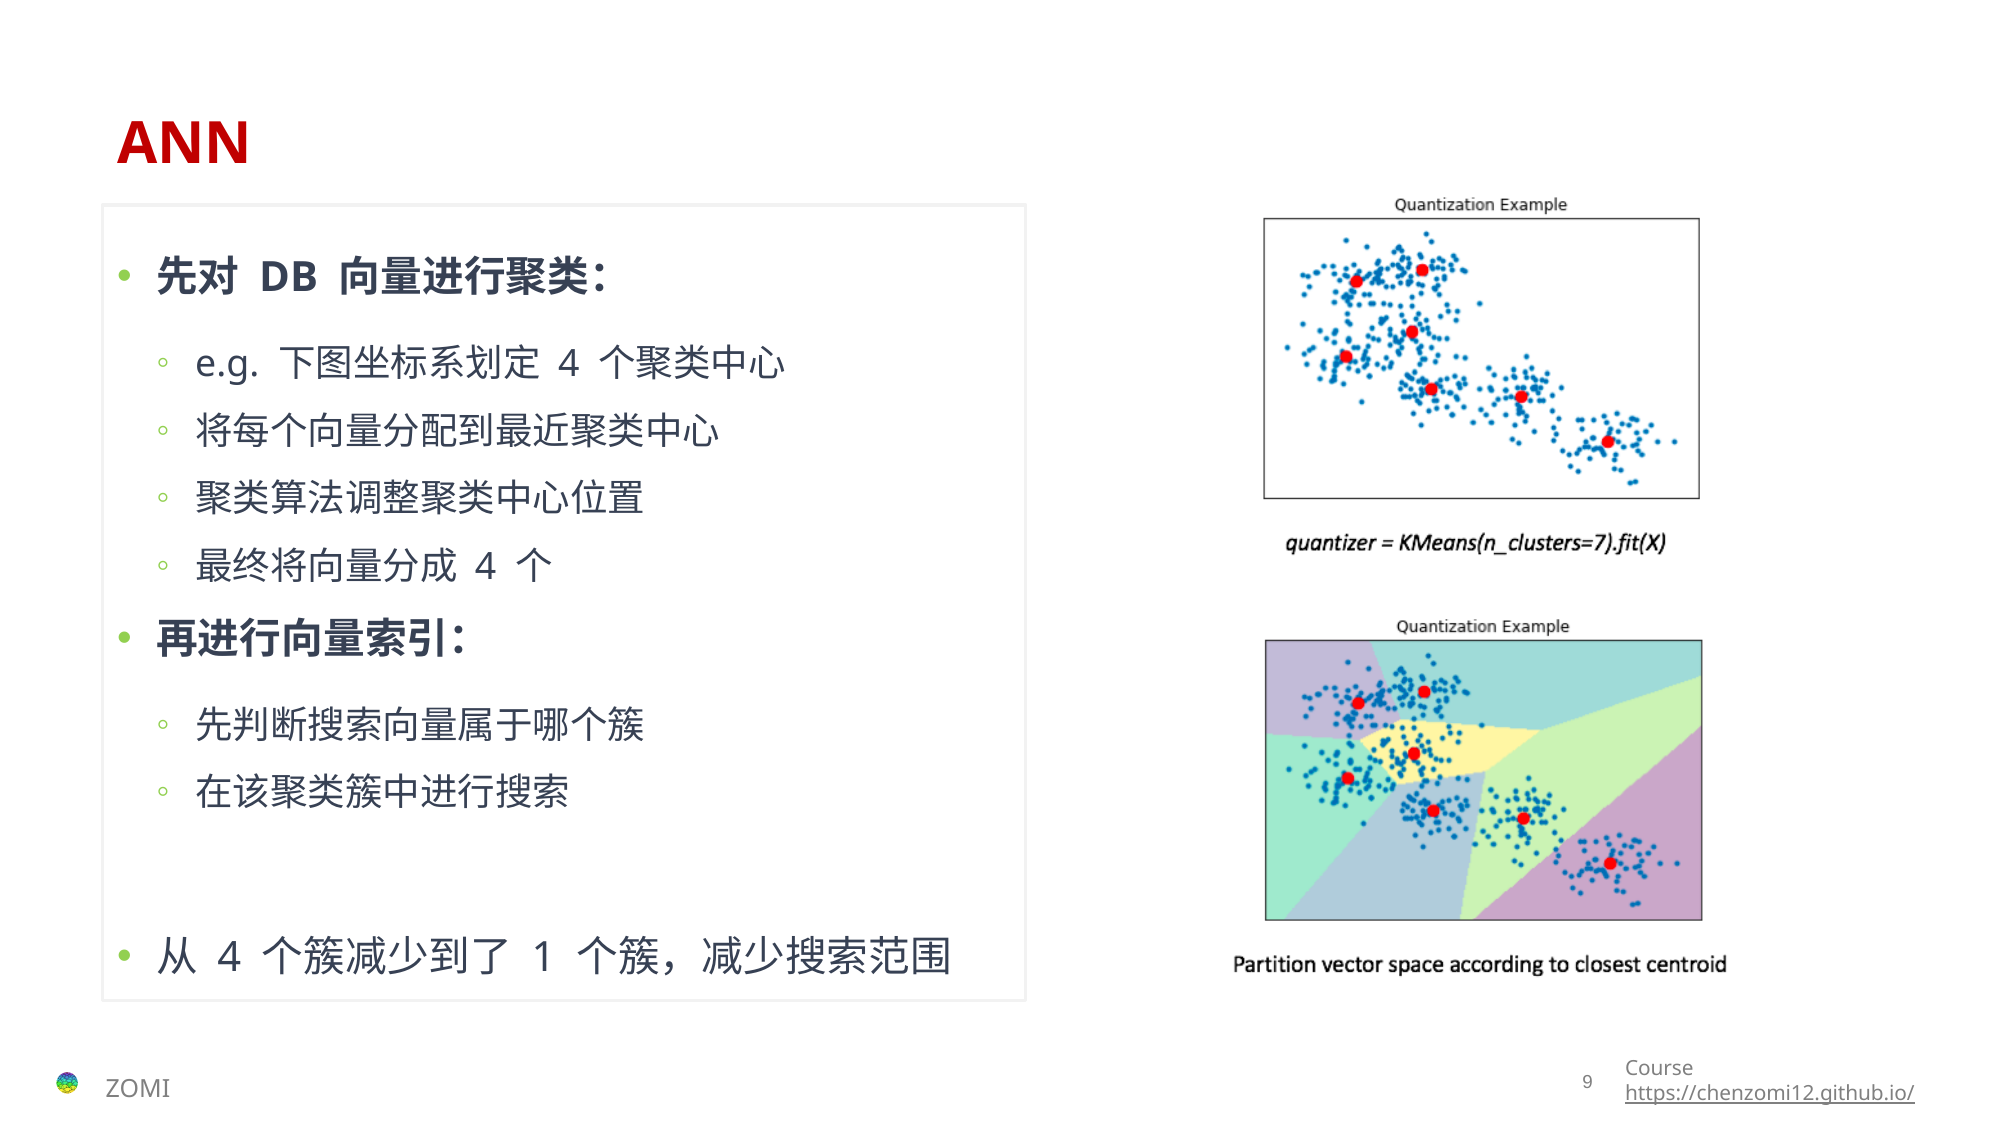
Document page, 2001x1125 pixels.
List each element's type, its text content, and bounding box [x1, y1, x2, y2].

picture [57, 1073, 77, 1093]
picture [1243, 186, 1719, 567]
title ANN [102, 91, 1901, 189]
text_box 先对 DB 向量进行聚类： e.g. 下图坐标系划定 4 个聚类中心 将每个向量分配到最近聚类中心 聚类算法调整聚类中心位置 最终将向量分成 4 个 再进行向量索引： 先判断搜索向量属于哪个簇 在该聚类簇中进行搜索 从 4 个簇减少到了 1 个簇，减少搜索范围 [102, 205, 1026, 1001]
picture [1219, 595, 1749, 994]
